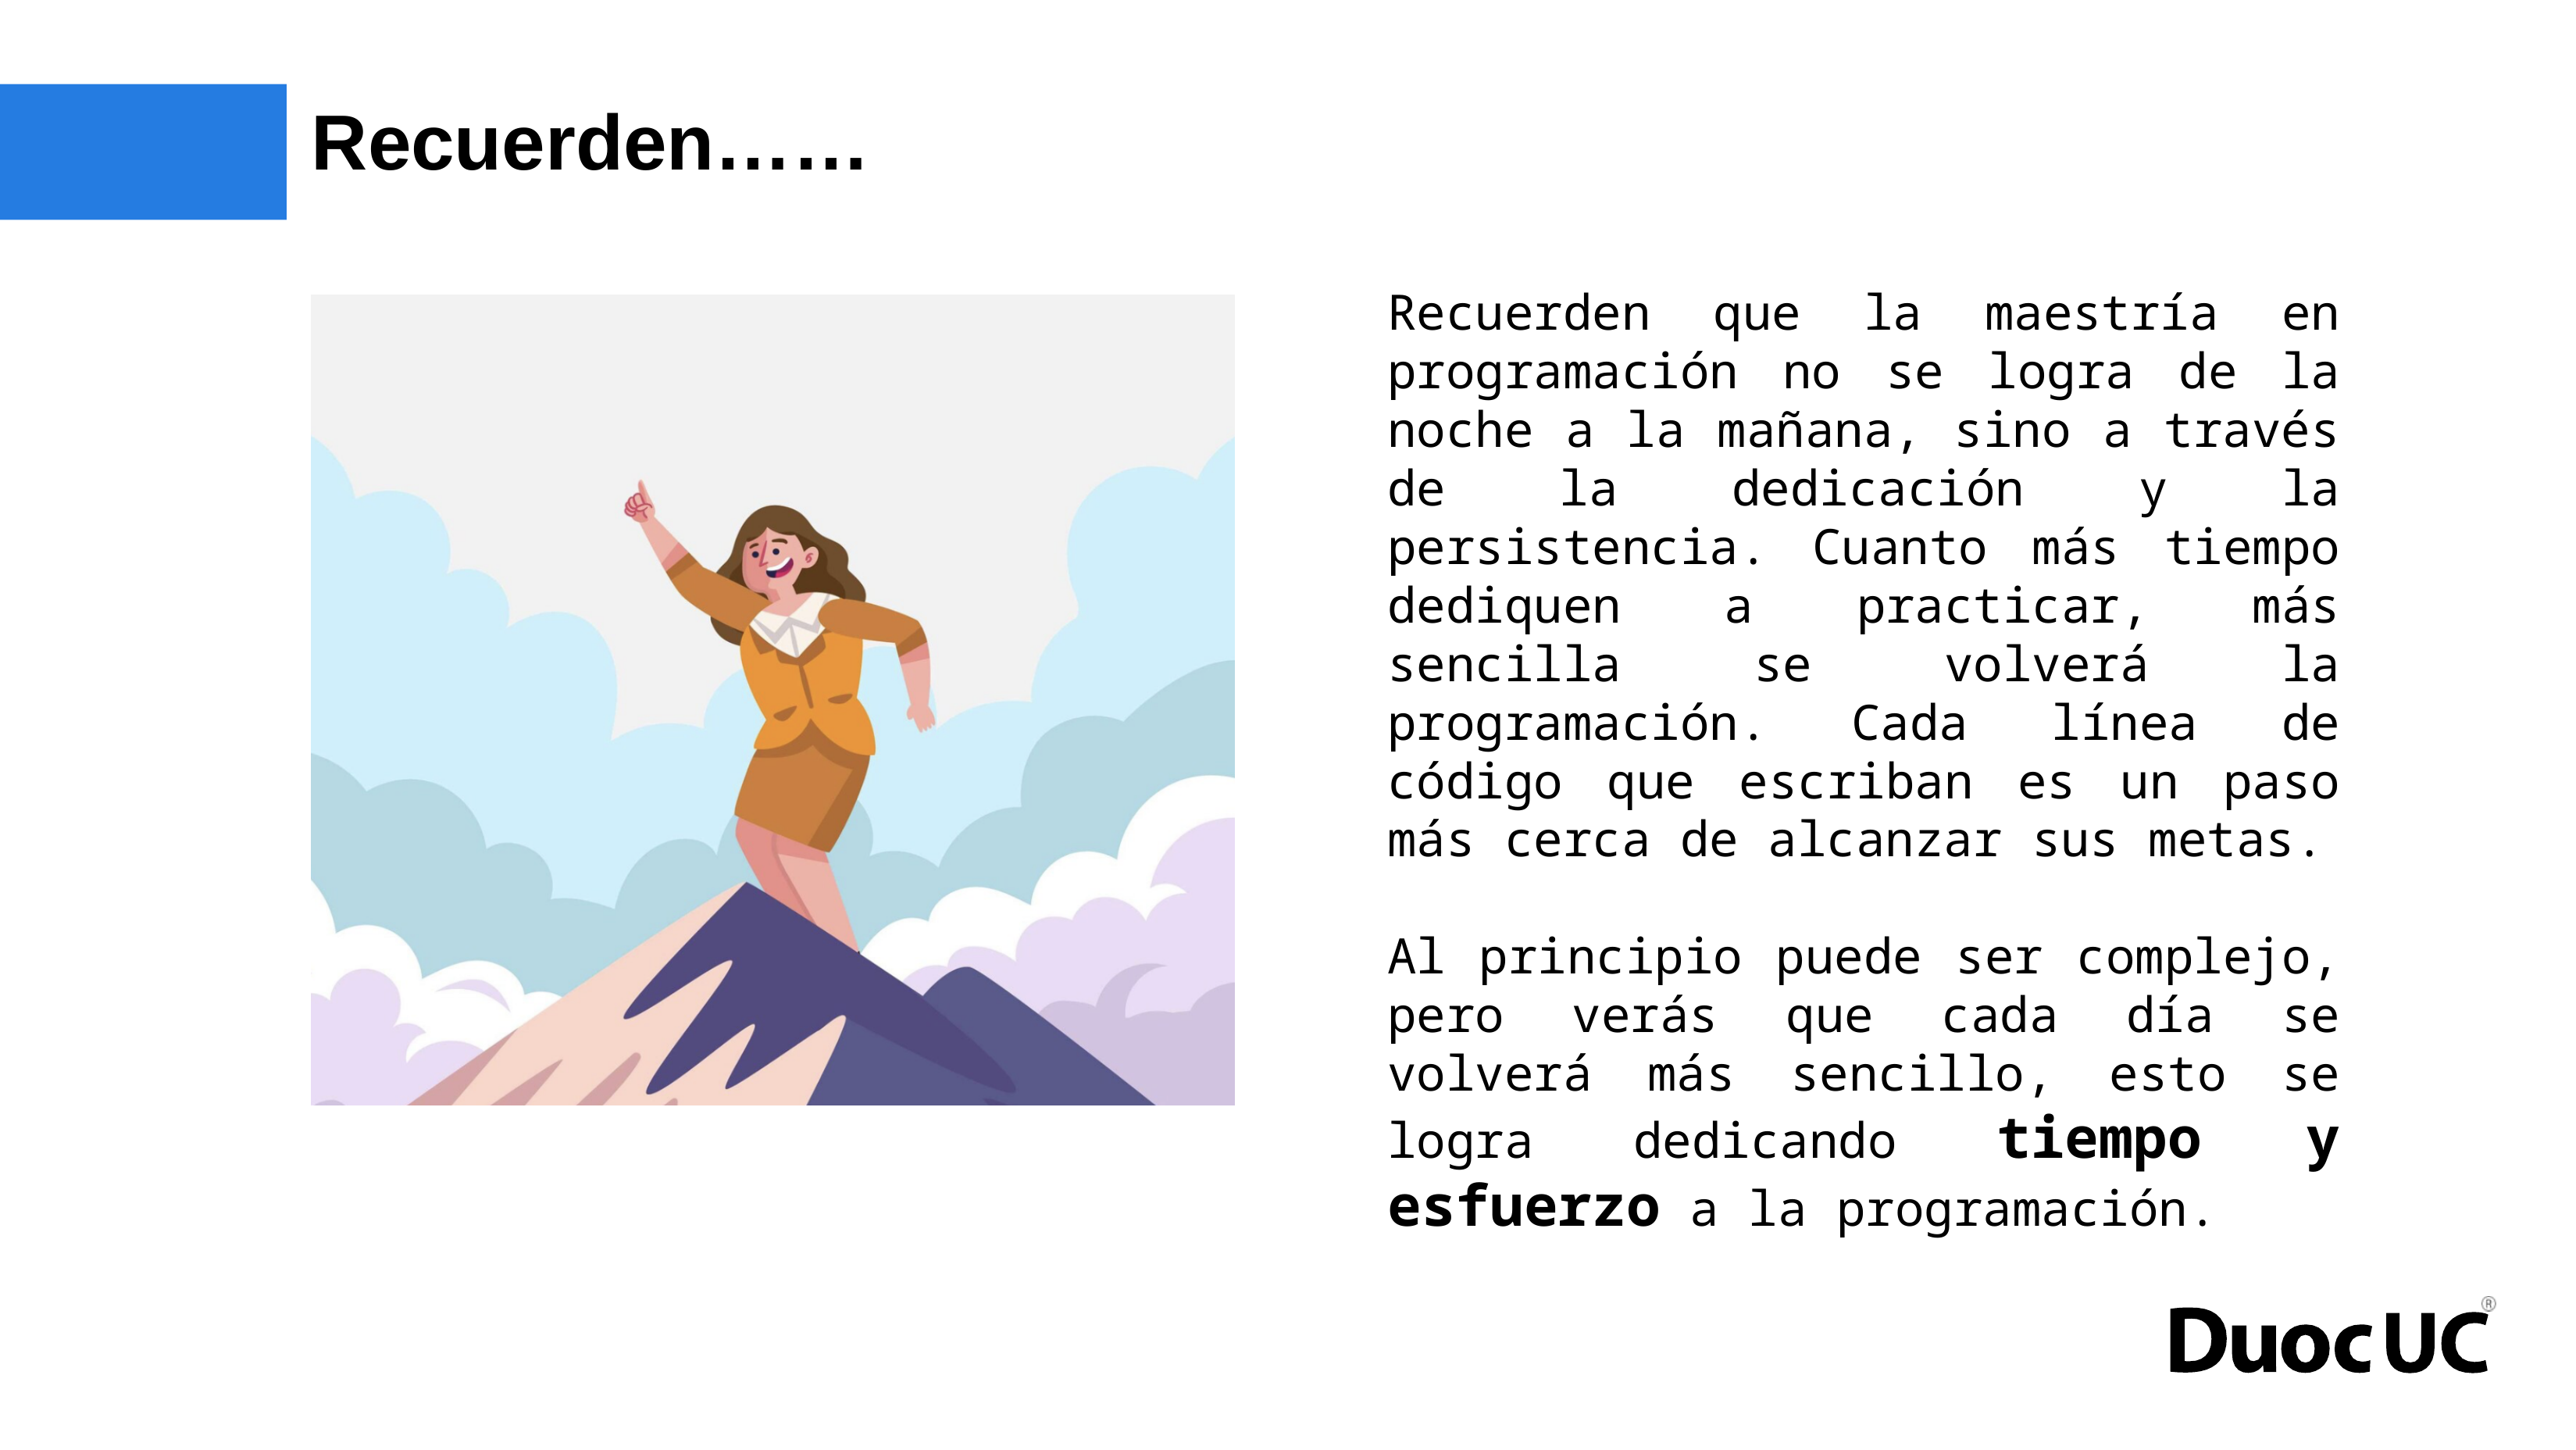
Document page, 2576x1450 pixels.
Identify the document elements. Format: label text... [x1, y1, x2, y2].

picture [311, 295, 1235, 1106]
title Recuerden…… [311, 91, 2489, 187]
picture [2481, 1296, 2496, 1312]
text_box Recuerden que la maestría en programación no se logra de la noche a la mañana, sino a través de la dedicación y la persistencia. Cuanto más tiempo dediquen a practicar, más sencilla se volverá la programación. Cada línea de código que escriban es un paso más cerca de alcanzar sus metas. Al principio puede ser complejo, pero verás que cada día se volverá más sencillo, esto se logra dedicando tiempo y esfuerzo a la programación. [1375, 275, 2353, 1302]
